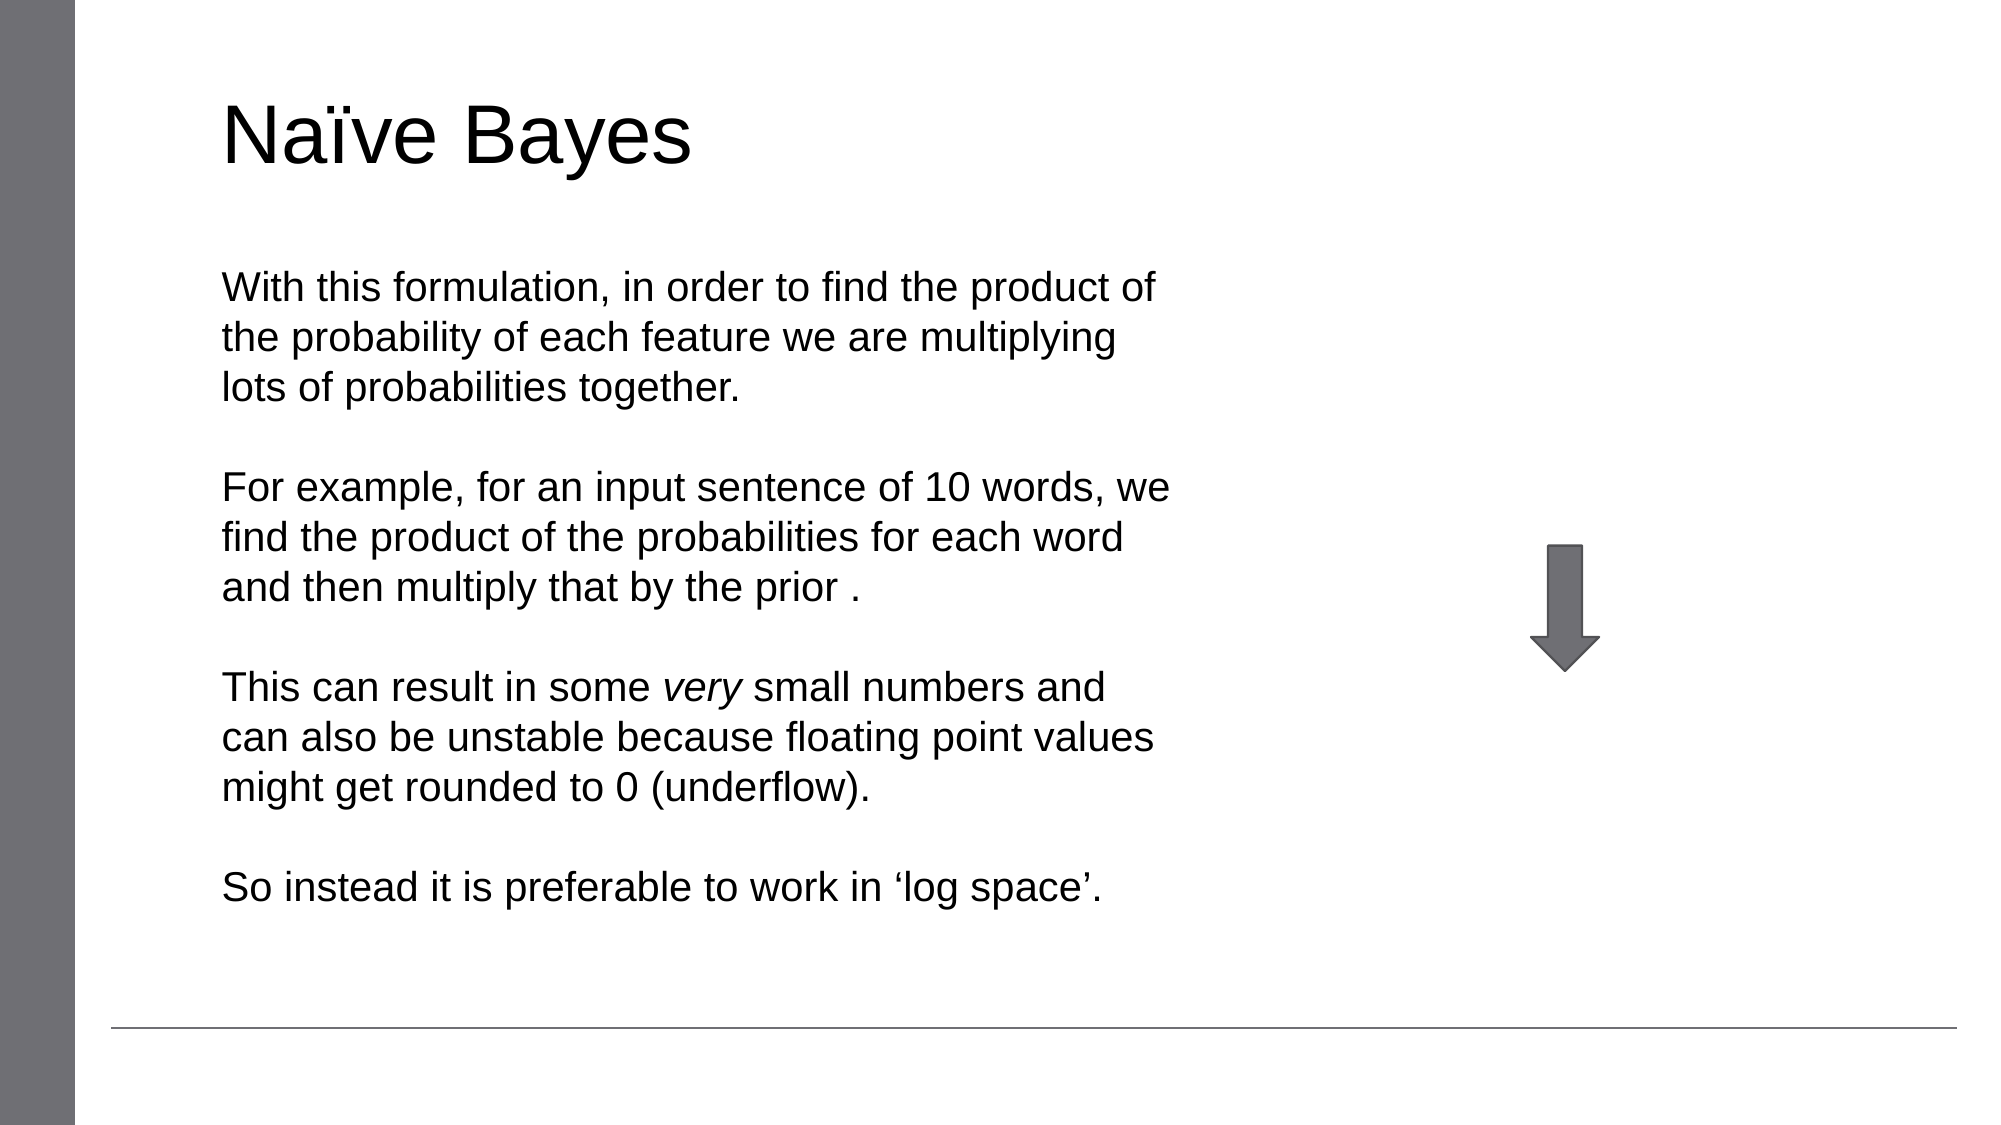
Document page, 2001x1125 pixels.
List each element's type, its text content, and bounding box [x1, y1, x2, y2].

text_box [1529, 544, 1601, 672]
text_box Naïve Bayes [206, 72, 1913, 188]
